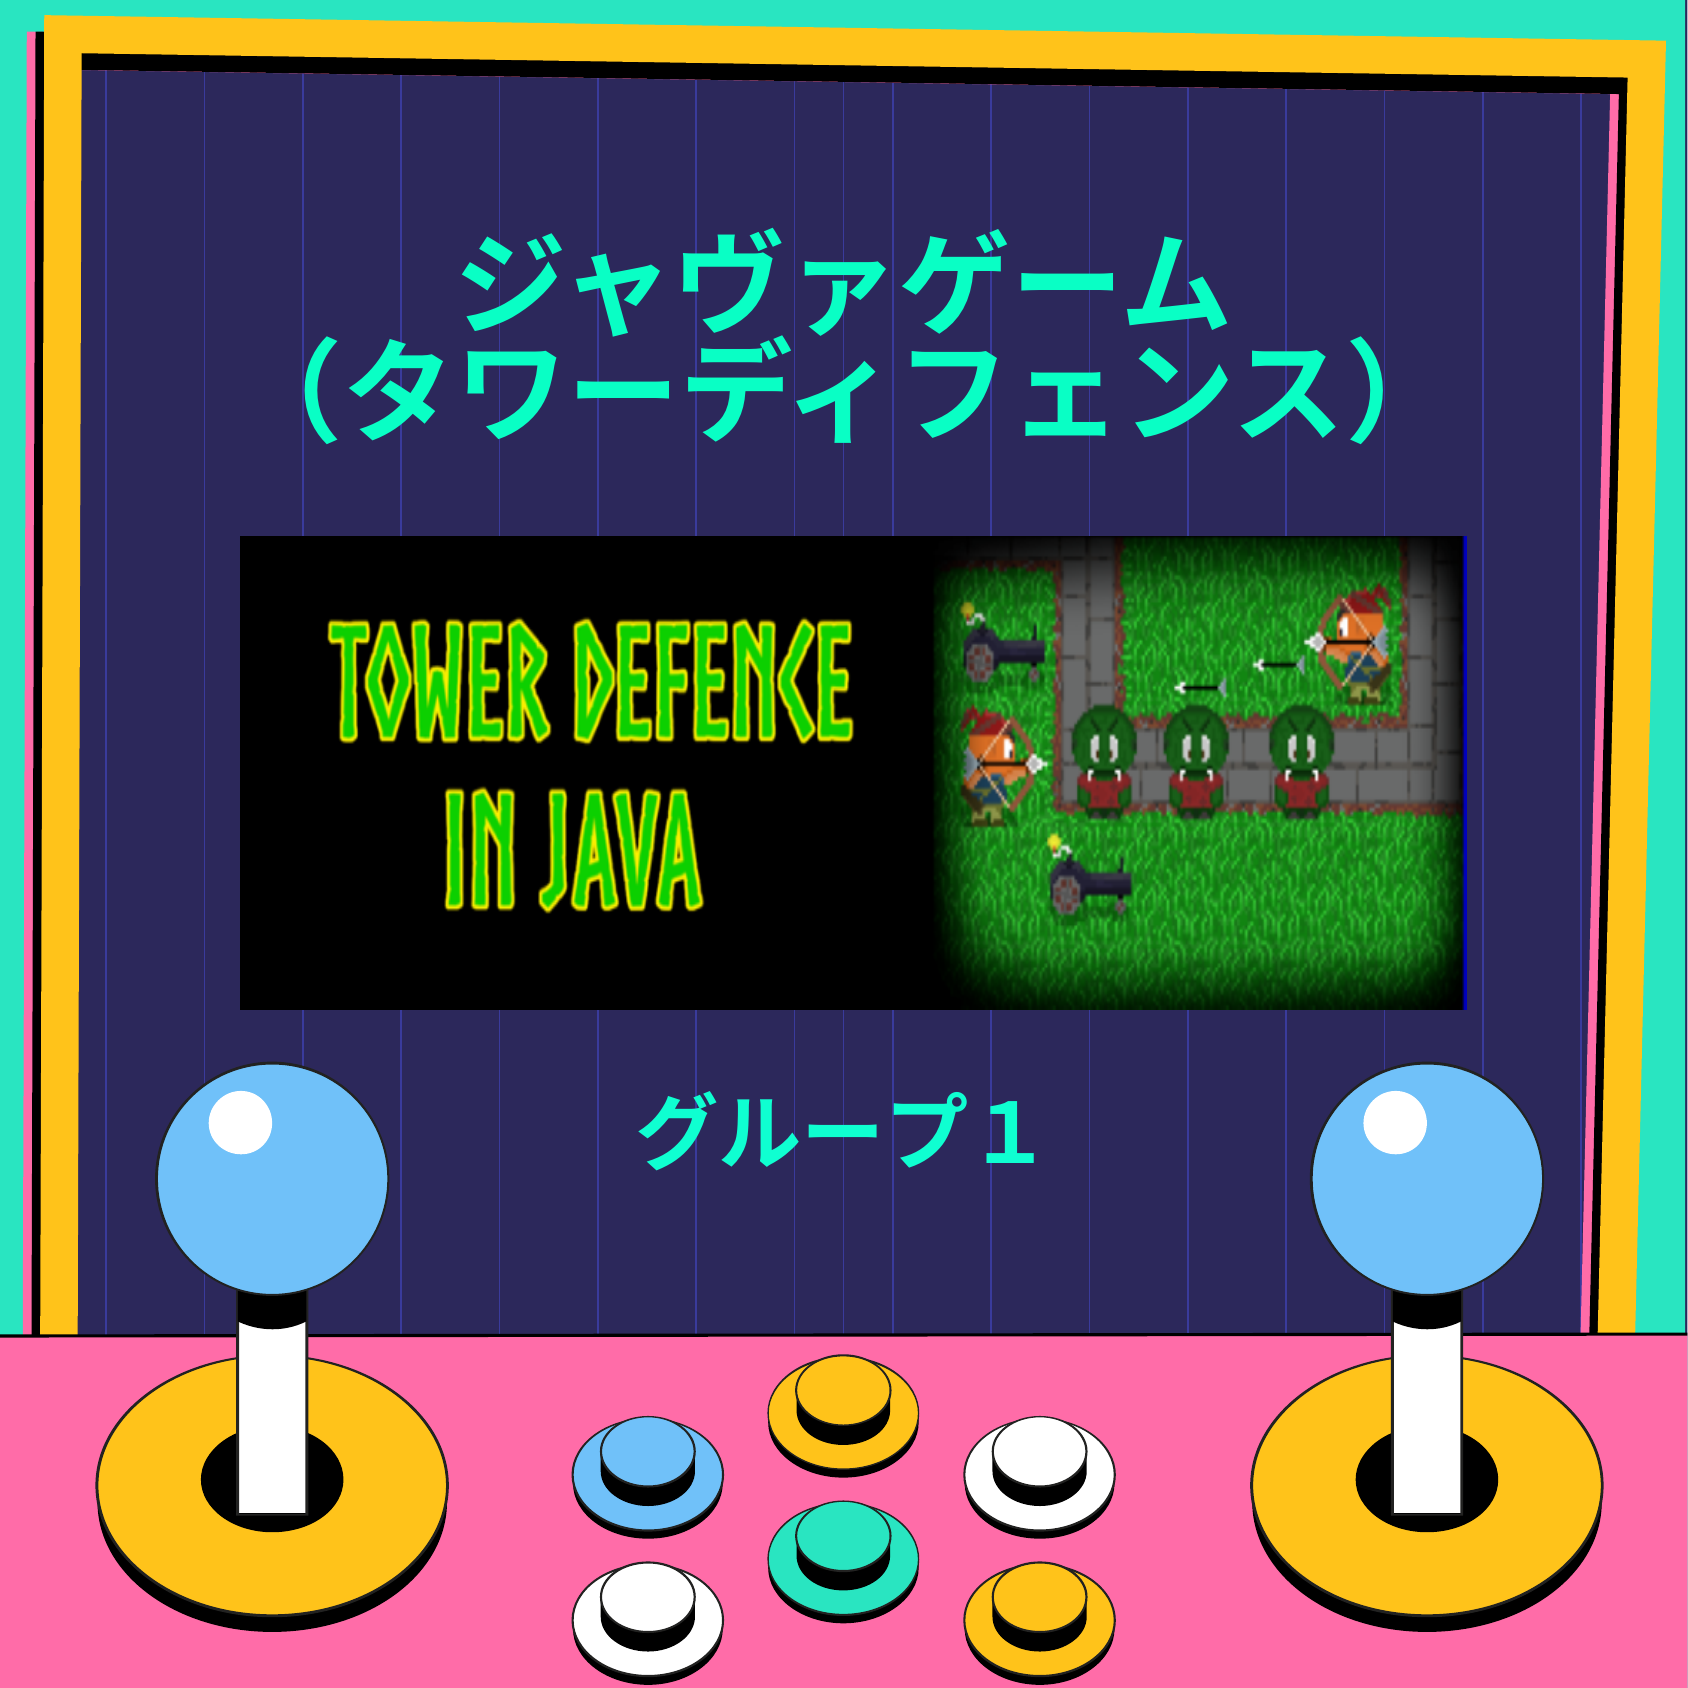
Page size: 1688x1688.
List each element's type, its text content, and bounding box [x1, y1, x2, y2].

subtitle グループ１ [274, 1058, 1413, 1257]
picture [240, 536, 1467, 1011]
title ジャヴァゲーム （タワーディフェンス） [149, 218, 1538, 1001]
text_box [1249, 1061, 1604, 1633]
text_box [571, 1353, 1117, 1686]
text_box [95, 1061, 450, 1633]
text_box [0, 1334, 1688, 1688]
